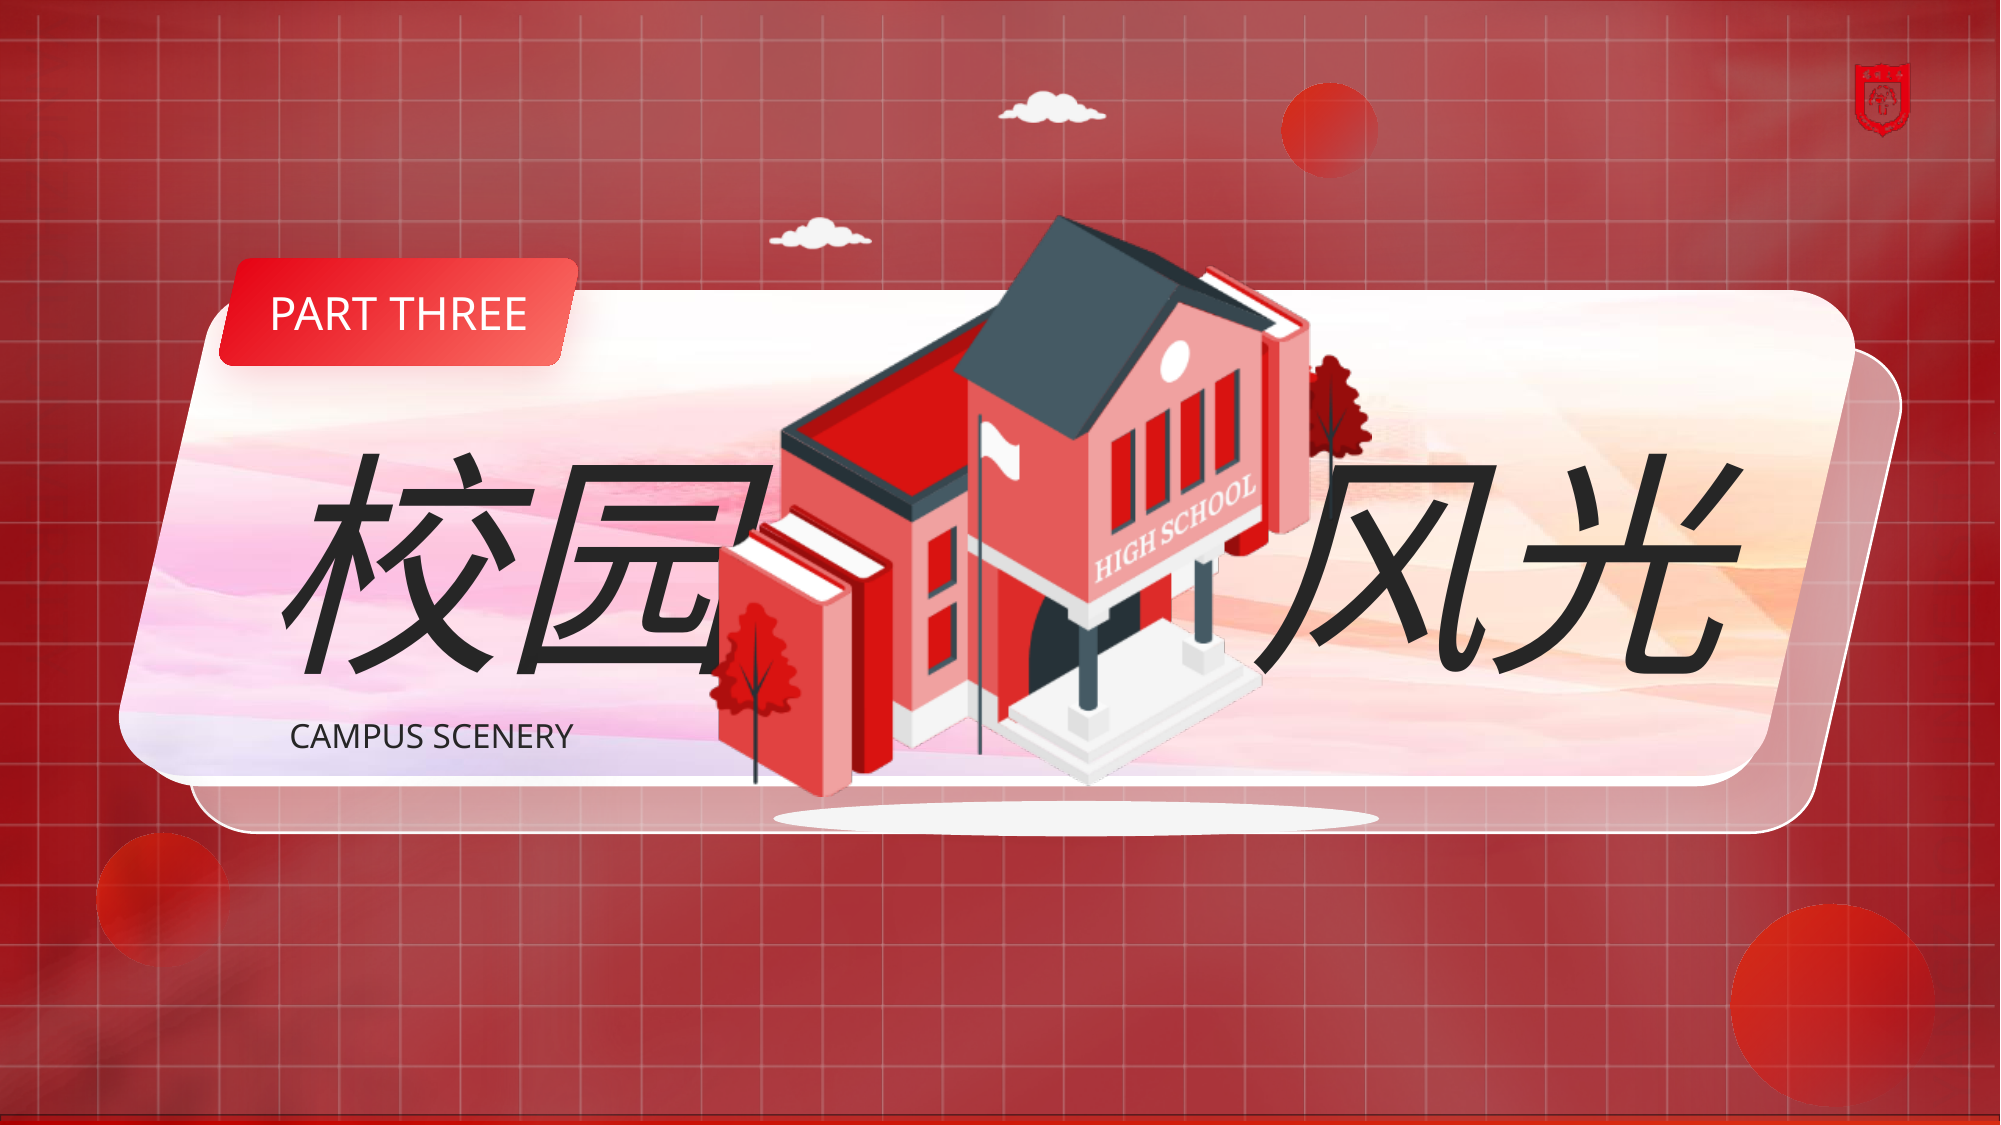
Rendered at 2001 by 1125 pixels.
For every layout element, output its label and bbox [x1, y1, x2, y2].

text_box [795, 289, 1902, 833]
text_box [118, 289, 705, 601]
picture [0, 0, 2000, 1125]
